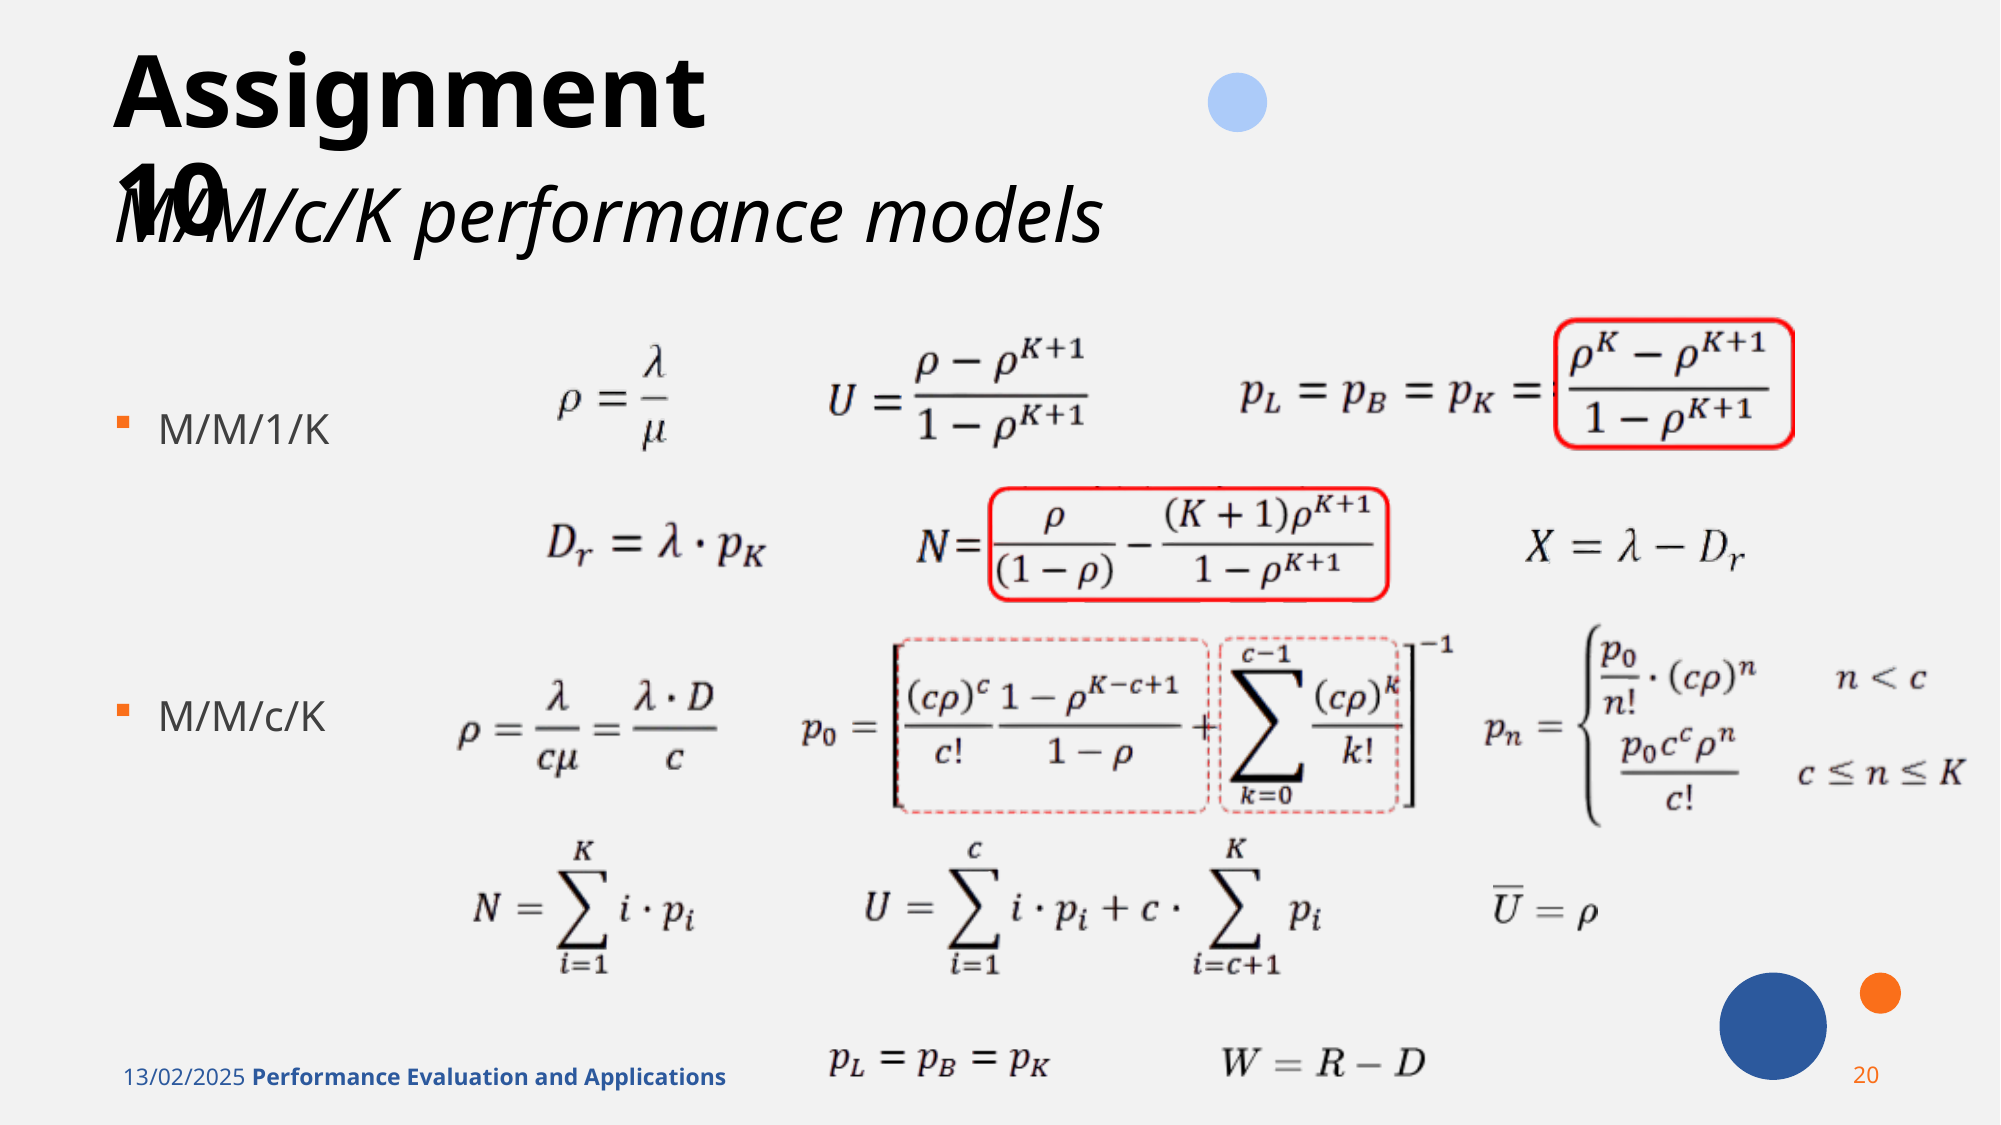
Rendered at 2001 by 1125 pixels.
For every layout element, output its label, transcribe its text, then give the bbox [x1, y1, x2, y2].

picture [449, 662, 741, 789]
picture [556, 336, 683, 457]
picture [1493, 882, 1598, 933]
picture [824, 1029, 1057, 1091]
picture [912, 328, 1093, 454]
text_box M/M/c/K performance models [98, 170, 1375, 307]
picture [1525, 514, 1756, 578]
picture [1469, 619, 1975, 832]
picture [1552, 309, 1795, 467]
title Assignment 10 [98, 34, 801, 170]
picture [857, 830, 1336, 986]
picture [533, 506, 776, 594]
picture [821, 372, 909, 425]
picture [1219, 1046, 1427, 1086]
picture [795, 628, 1461, 822]
list M/M/1/K M/M/c/K [98, 370, 941, 955]
picture [1232, 364, 1546, 428]
picture [915, 486, 1393, 609]
picture [461, 829, 729, 987]
